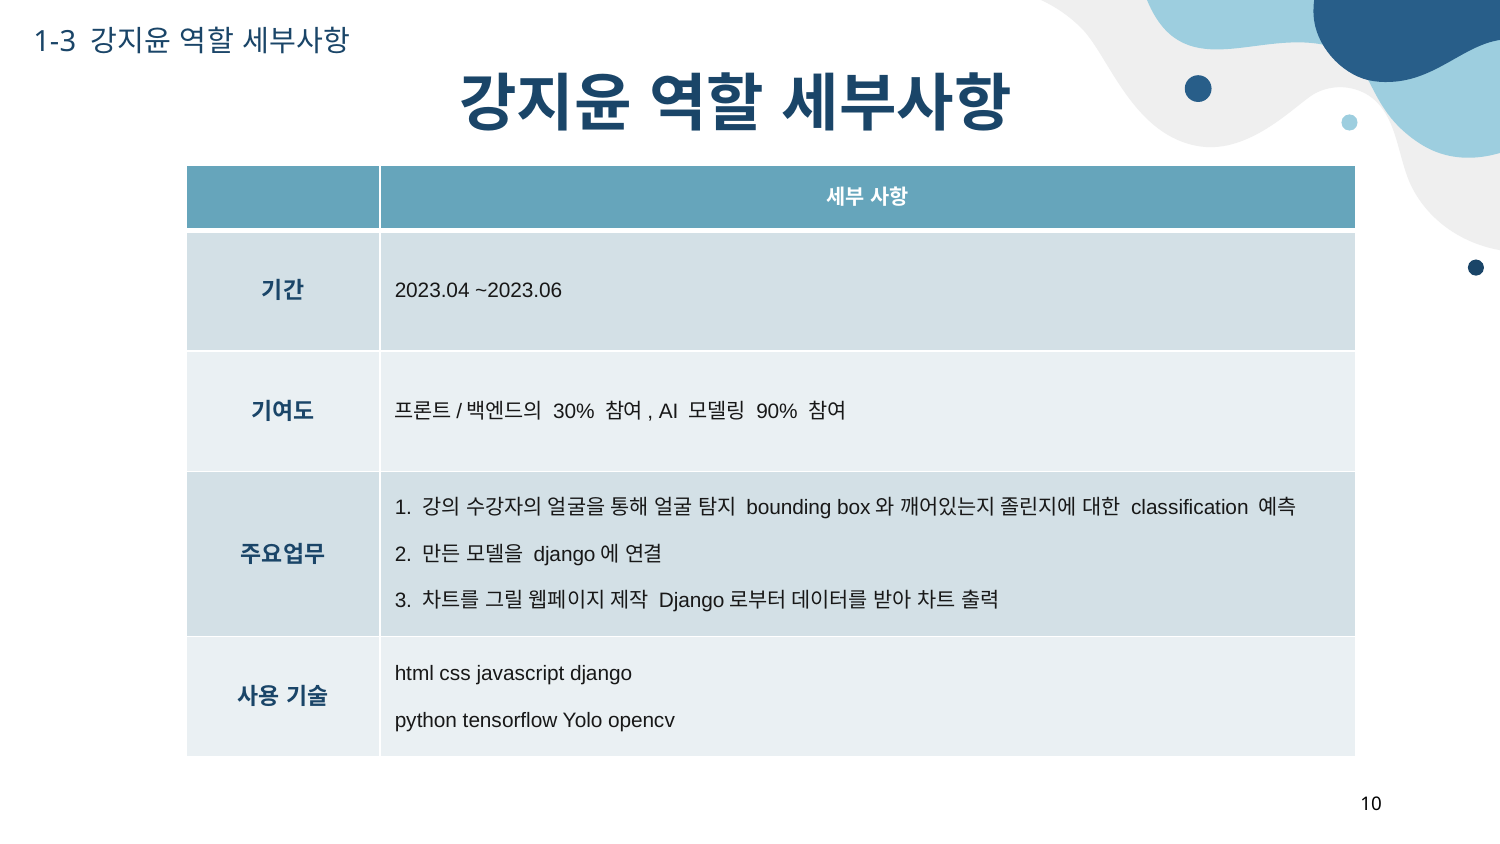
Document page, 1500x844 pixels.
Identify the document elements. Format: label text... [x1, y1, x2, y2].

table_cell 기여도 [187, 352, 379, 471]
table_cell 기간 [187, 233, 379, 350]
slide_number 10 [1059, 782, 1397, 828]
table_cell 2023.04 ~2023.06 [381, 233, 1355, 350]
table_cell 사용 기술 [187, 637, 379, 756]
table_cell 프론트/백엔드의 30% 참여, AI 모델링 90% 참여 [381, 352, 1355, 471]
text_box 1-3 강지윤 역할 세부사항 [18, 15, 422, 65]
table_cell html css javascript django python tensorflow Yolo opencv [381, 637, 1355, 756]
table_cell 1. 강의 수강자의 얼굴을 통해 얼굴 탐지 bounding box와 깨어있는지 졸린지에 대한 classification 예측 2. 만든 모델을 django에 연결 3. 차트를 그릴 웹페이지 제작 Django로부터 데이터를 받아 차트 출력 [381, 472, 1355, 636]
table_cell 주요업무 [187, 472, 379, 636]
table_header 세부 사항 [381, 166, 1355, 228]
table_header [187, 166, 379, 228]
title 강지윤 역할 세부사항 [74, 48, 1397, 143]
